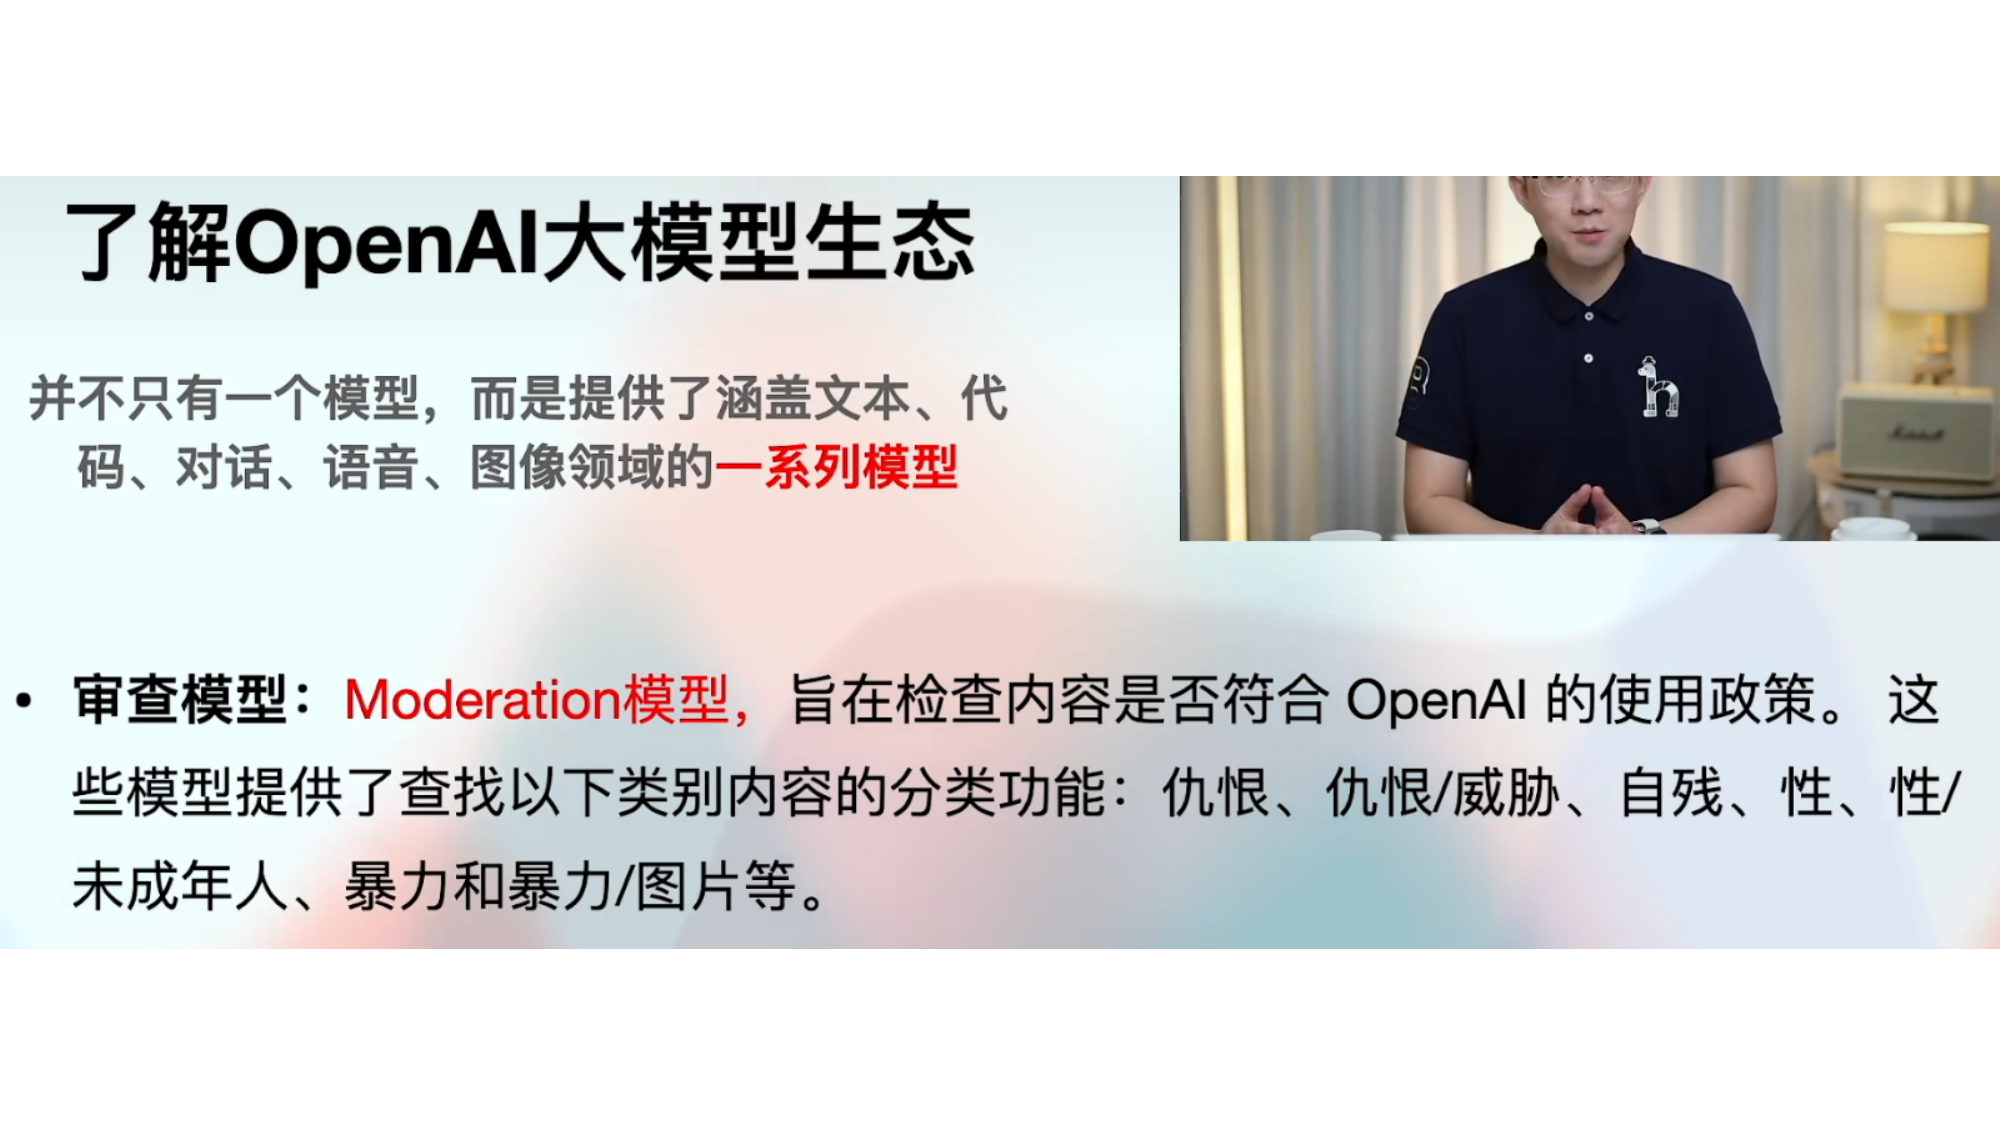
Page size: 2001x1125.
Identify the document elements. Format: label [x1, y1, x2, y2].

picture [0, 176, 2000, 949]
